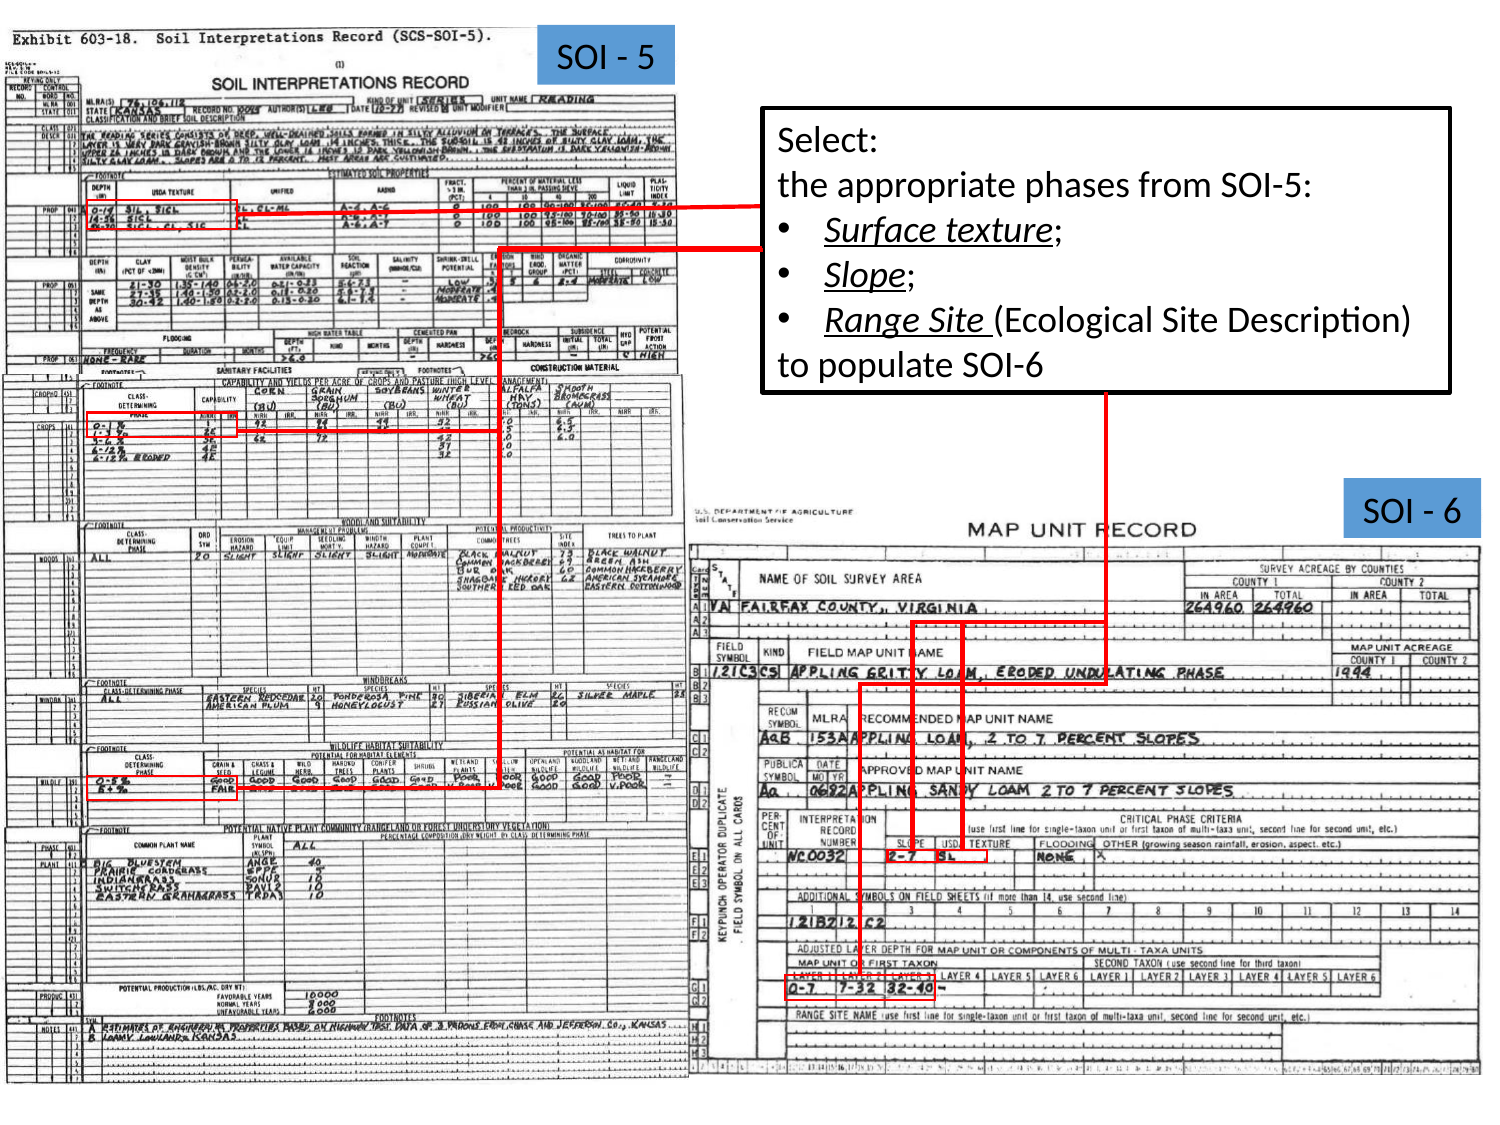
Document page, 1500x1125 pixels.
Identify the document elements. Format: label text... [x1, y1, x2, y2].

text_box SOI - 6 [1450, 478, 1482, 538]
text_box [87, 107, 1450, 800]
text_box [785, 395, 1107, 1001]
picture [0, 27, 689, 1085]
picture [690, 538, 1482, 1125]
